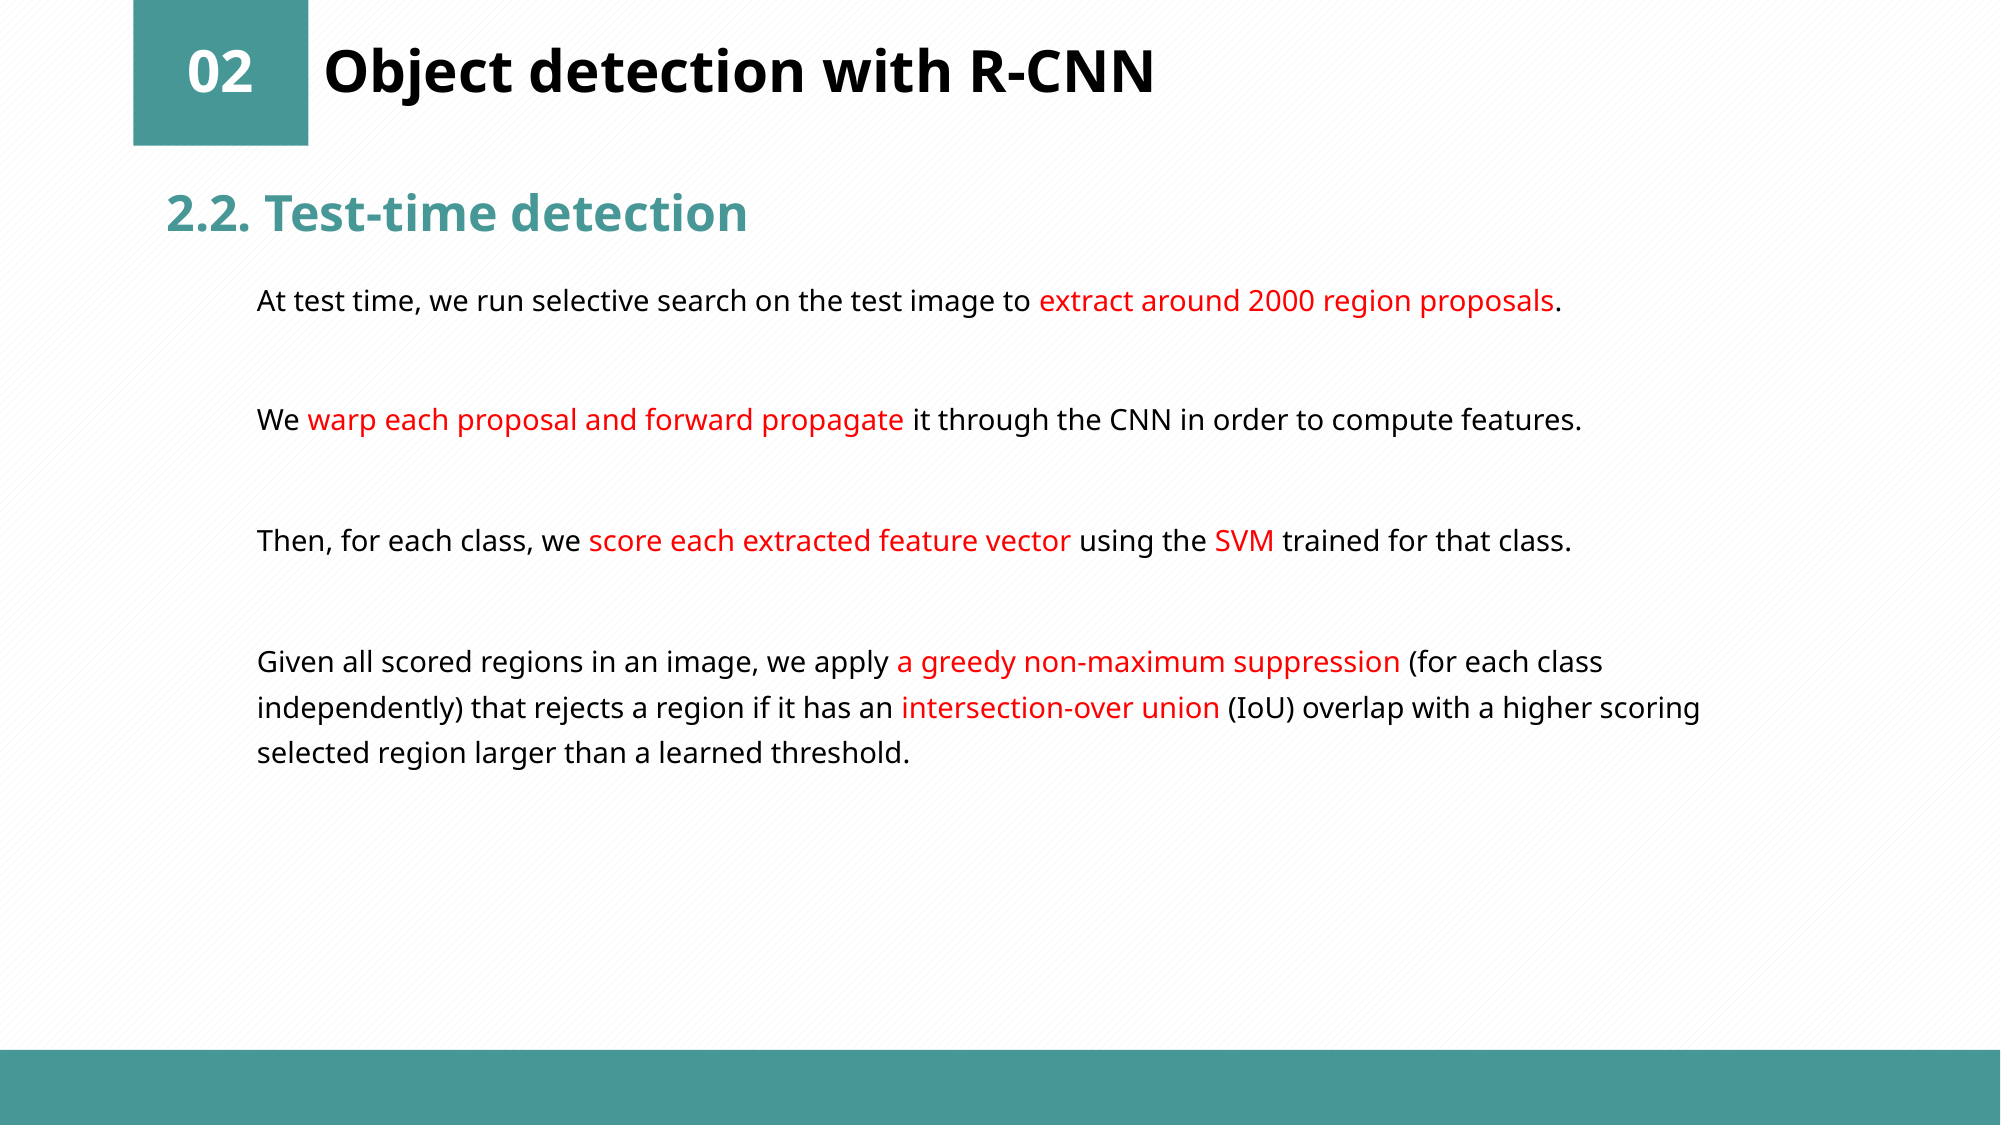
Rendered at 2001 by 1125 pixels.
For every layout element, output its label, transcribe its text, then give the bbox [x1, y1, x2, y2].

list Object detection with R-CNN [308, 34, 1189, 105]
text_box Given all scored regions in an image, we apply a greedy non-maximum suppression (for each class independently) that rejects a region if it has an intersection-over union (IoU) overlap with a higher scoring selected region larger than a learned threshold. [242, 625, 1758, 777]
text_box We warp each proposal and forward propagate it through the CNN in order to compute features. [242, 383, 1758, 444]
list 02 [133, 34, 308, 105]
text_box At test time, we run selective search on the test image to extract around 2000 region proposals. [242, 264, 1758, 325]
text_box Then, for each class, we score each extracted feature vector using the SVM trained for that class. [242, 504, 1758, 565]
text_box 2.2. Test-time detection [151, 174, 765, 249]
